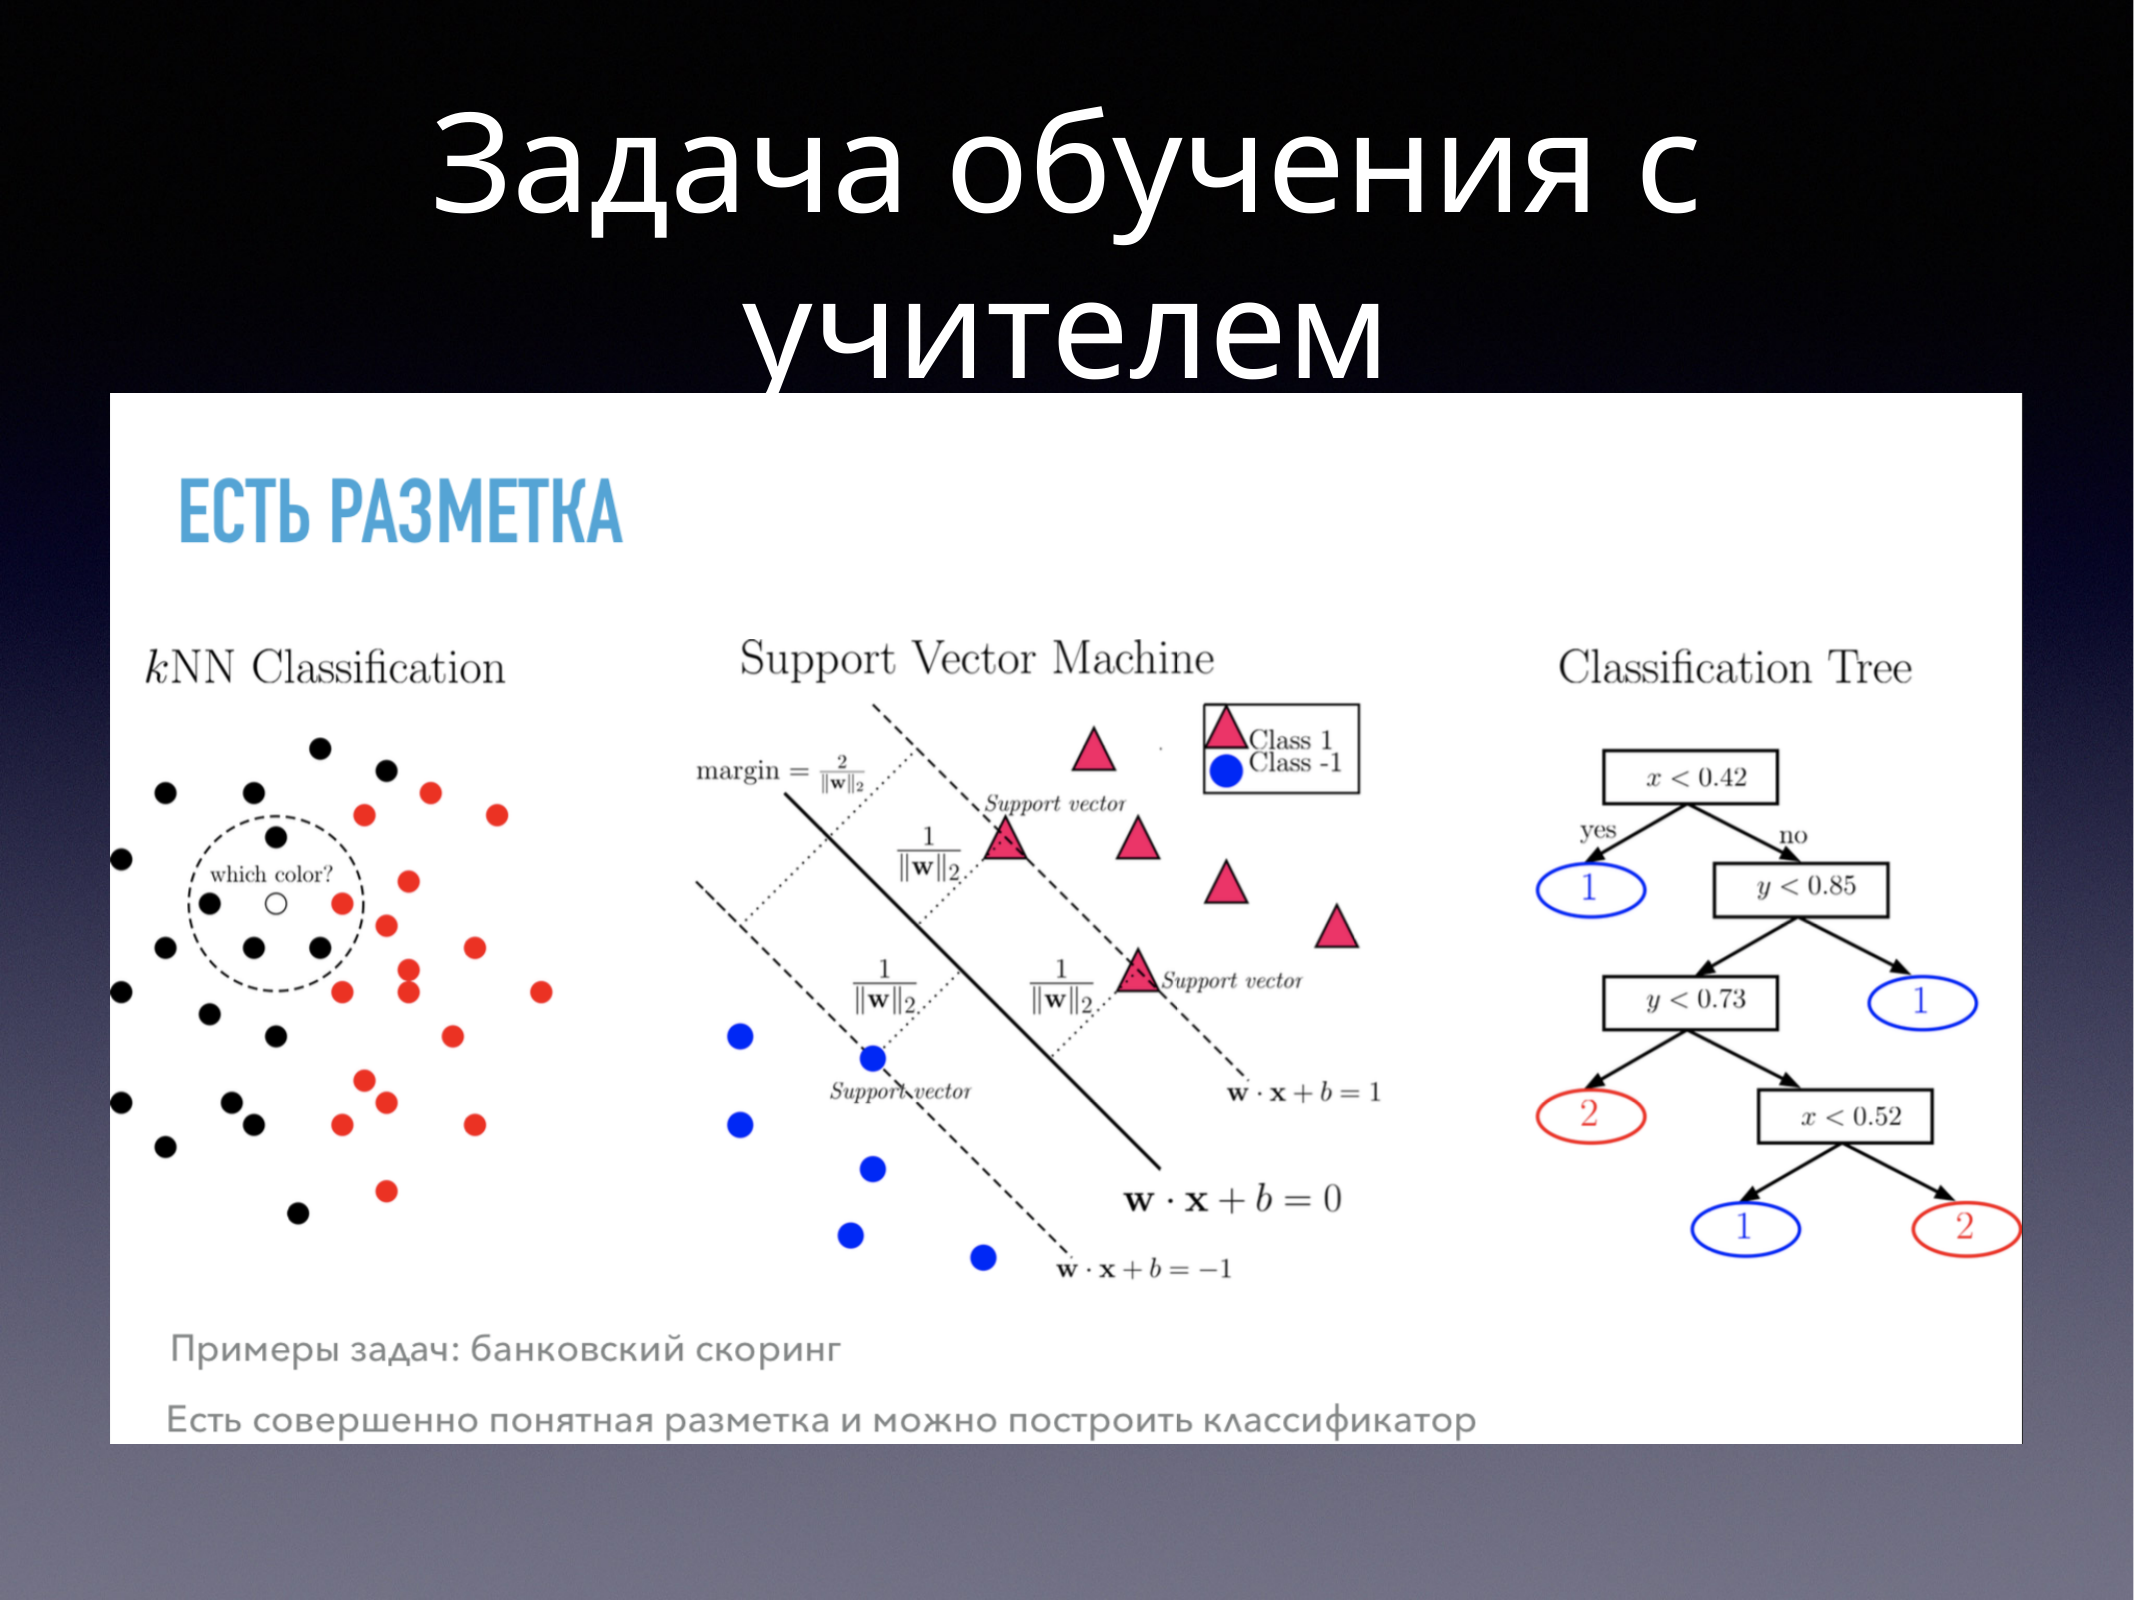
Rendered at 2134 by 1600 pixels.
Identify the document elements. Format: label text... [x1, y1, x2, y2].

picture [0, 0, 2134, 1600]
title Задача обучения с учителем [155, 66, 1978, 382]
